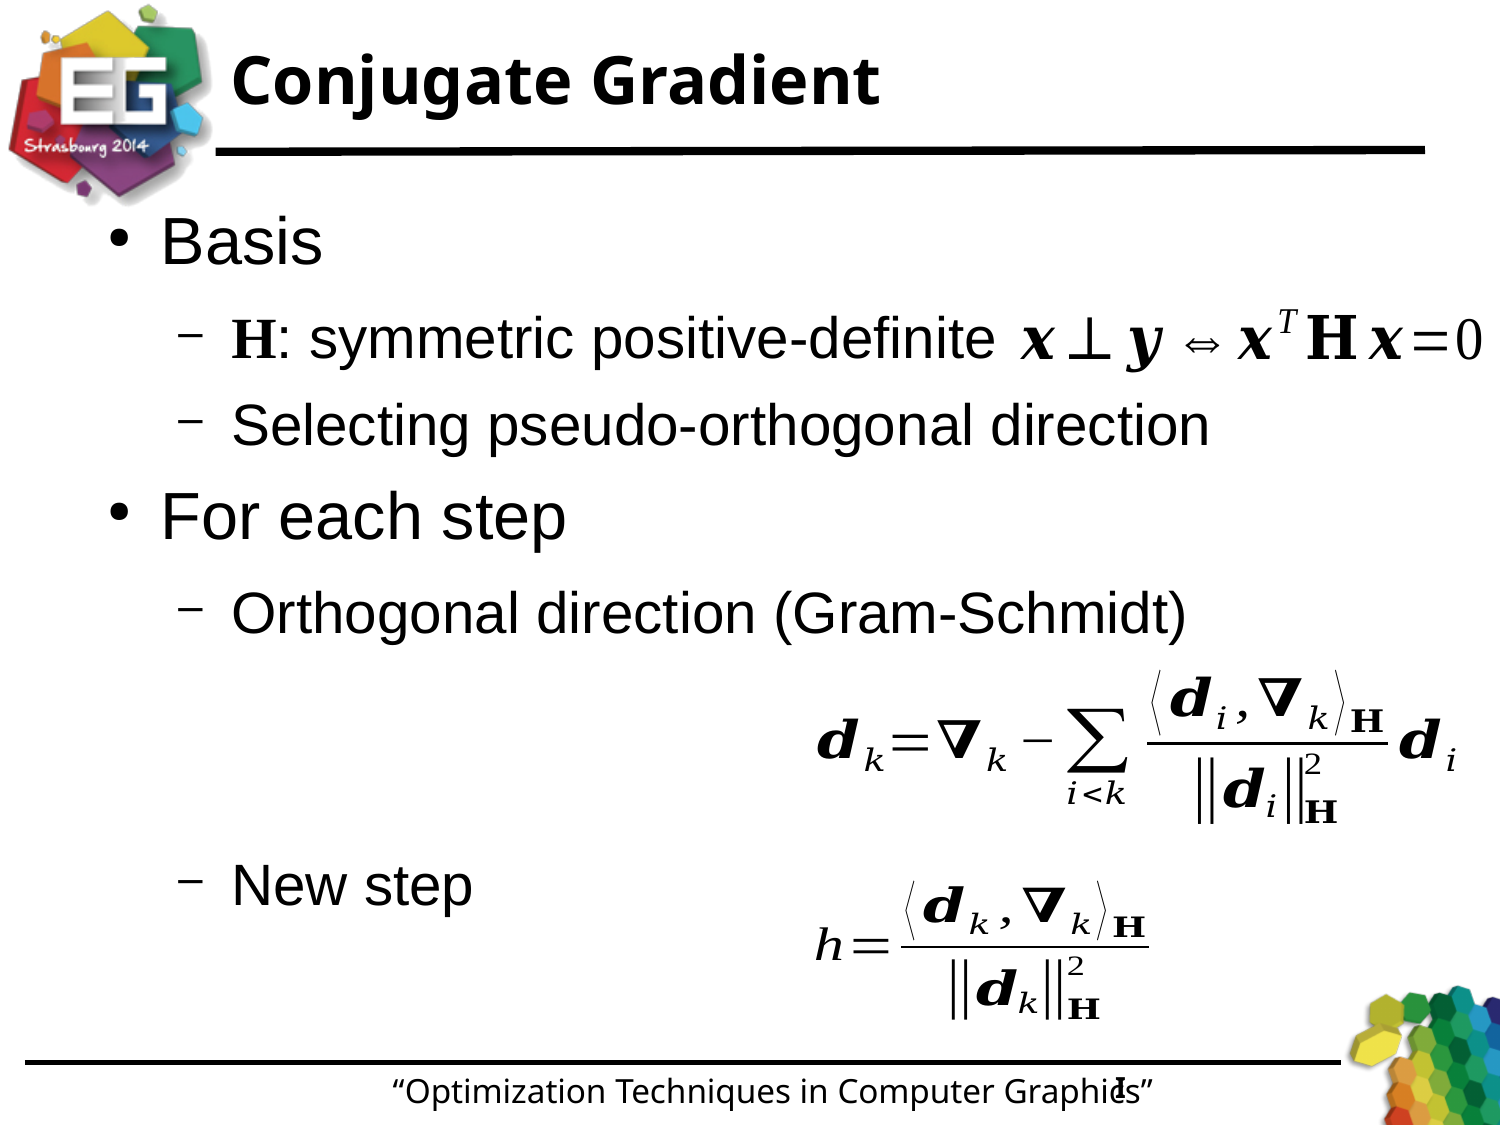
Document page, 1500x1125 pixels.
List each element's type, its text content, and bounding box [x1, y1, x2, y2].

picture [1344, 979, 1500, 1125]
picture [0, 0, 216, 216]
list Basis H: symmetric positive-definite Selecting pseudo-orthogonal direction For each step Orthogonal direction (Gram-Schmidt) New step [74, 199, 1426, 1063]
title Conjugate Gradient [215, 36, 1426, 130]
